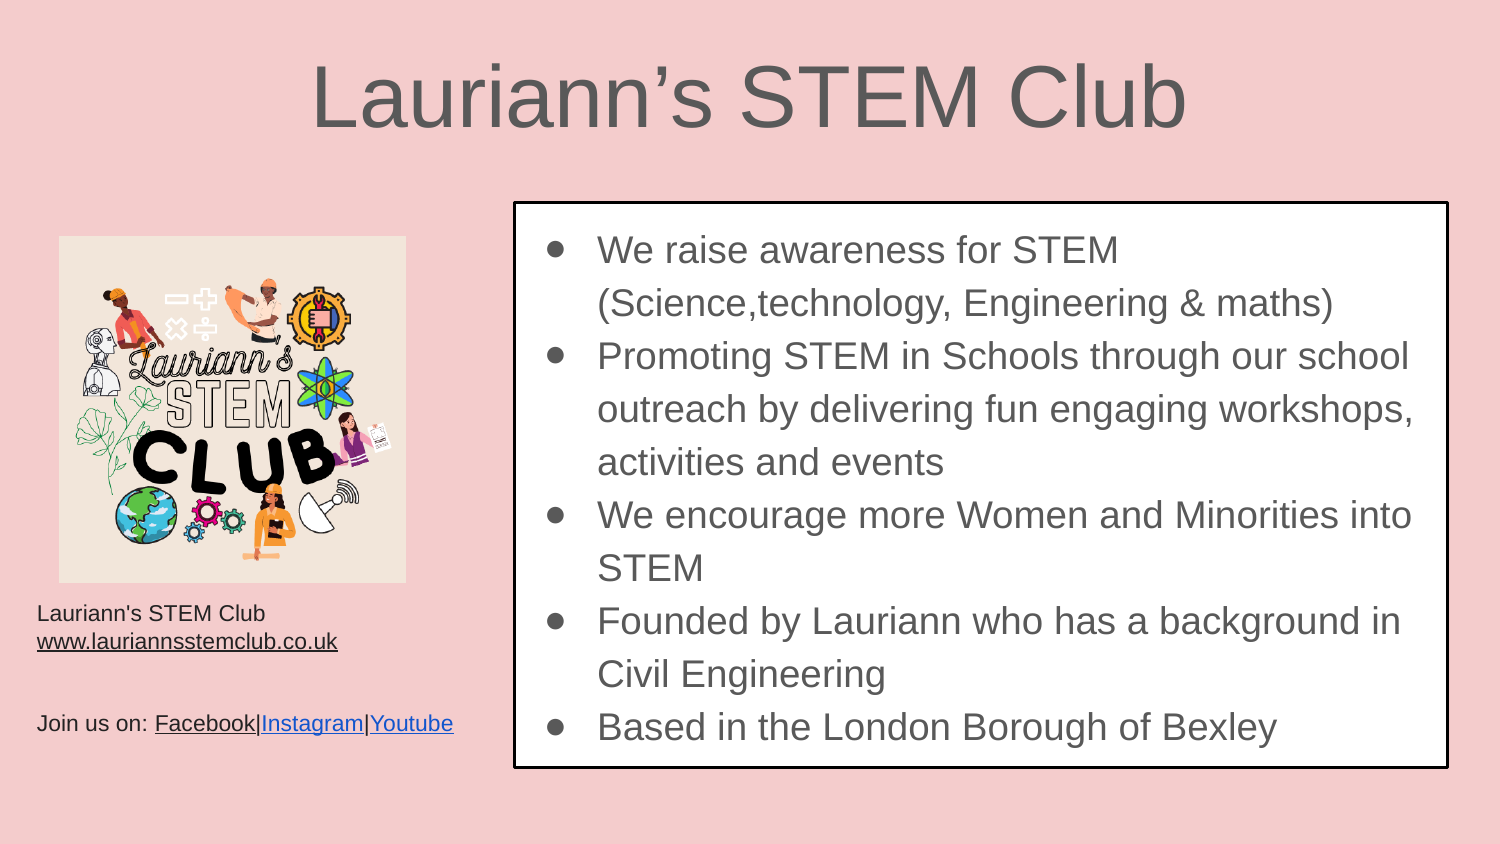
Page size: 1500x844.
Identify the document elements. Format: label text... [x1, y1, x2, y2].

text_box Lauriann's STEM Club www.lauriannsstemclub.co.uk Join us on: Facebook|Instagram|Youtube [21, 497, 514, 755]
title Lauriann’s STEM Club [263, 24, 1237, 193]
picture [58, 235, 407, 584]
list We raise awareness for STEM (Science,technology, Engineering & maths) Promoting STEM in Schools through our school outreach by delivering fun engaging workshops, activities and events We encourage more Women and Minorities into STEM Founded by Lauriann who has a background in Civil Engineering Based in the London Borough of Bexley [514, 202, 1448, 768]
